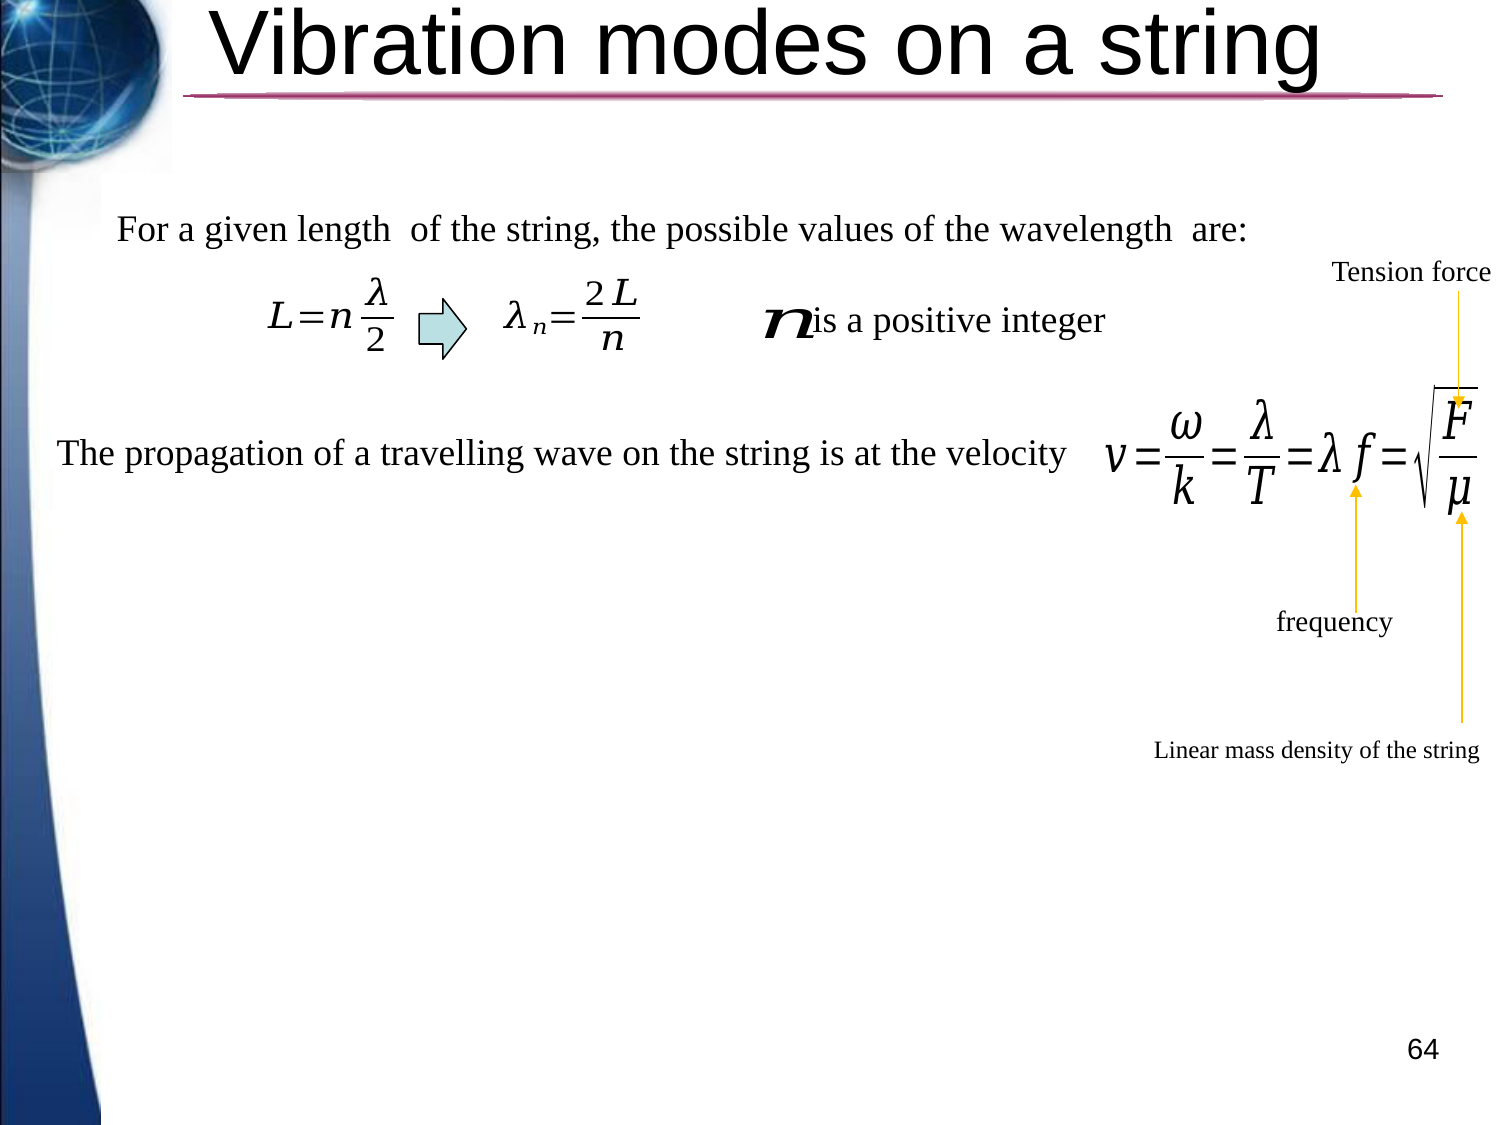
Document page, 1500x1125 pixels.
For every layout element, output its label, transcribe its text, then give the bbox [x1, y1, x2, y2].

text_box The propagation of a travelling wave on the string is at the velocity [41, 420, 1103, 481]
text_box is a positive integer [797, 288, 1121, 348]
text_box frequency [1261, 595, 1409, 645]
text_box [419, 298, 467, 360]
slide_number 64 [1104, 1022, 1455, 1092]
text_box Tension force [1316, 244, 1500, 295]
picture [0, 0, 172, 1125]
title Vibration modes on a string [104, 0, 1455, 163]
text_box Linear mass density of the string [1139, 726, 1500, 771]
